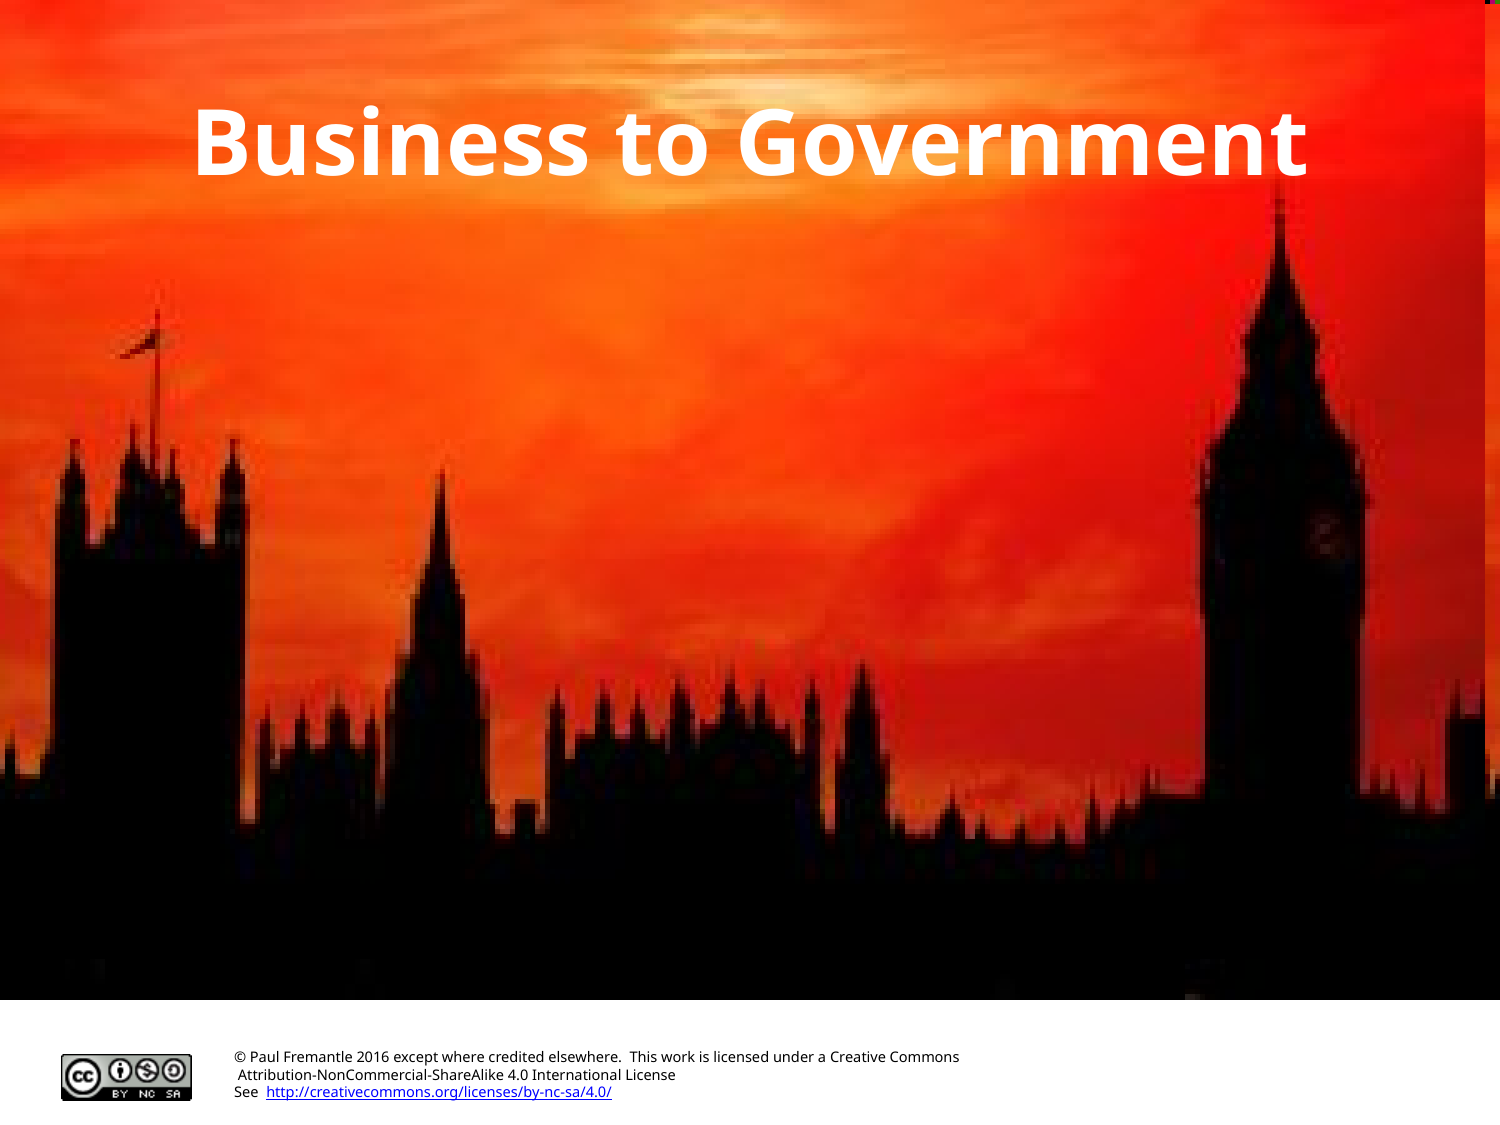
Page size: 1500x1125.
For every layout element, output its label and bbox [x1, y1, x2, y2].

list [0, 0, 1500, 1001]
picture [61, 1054, 192, 1101]
